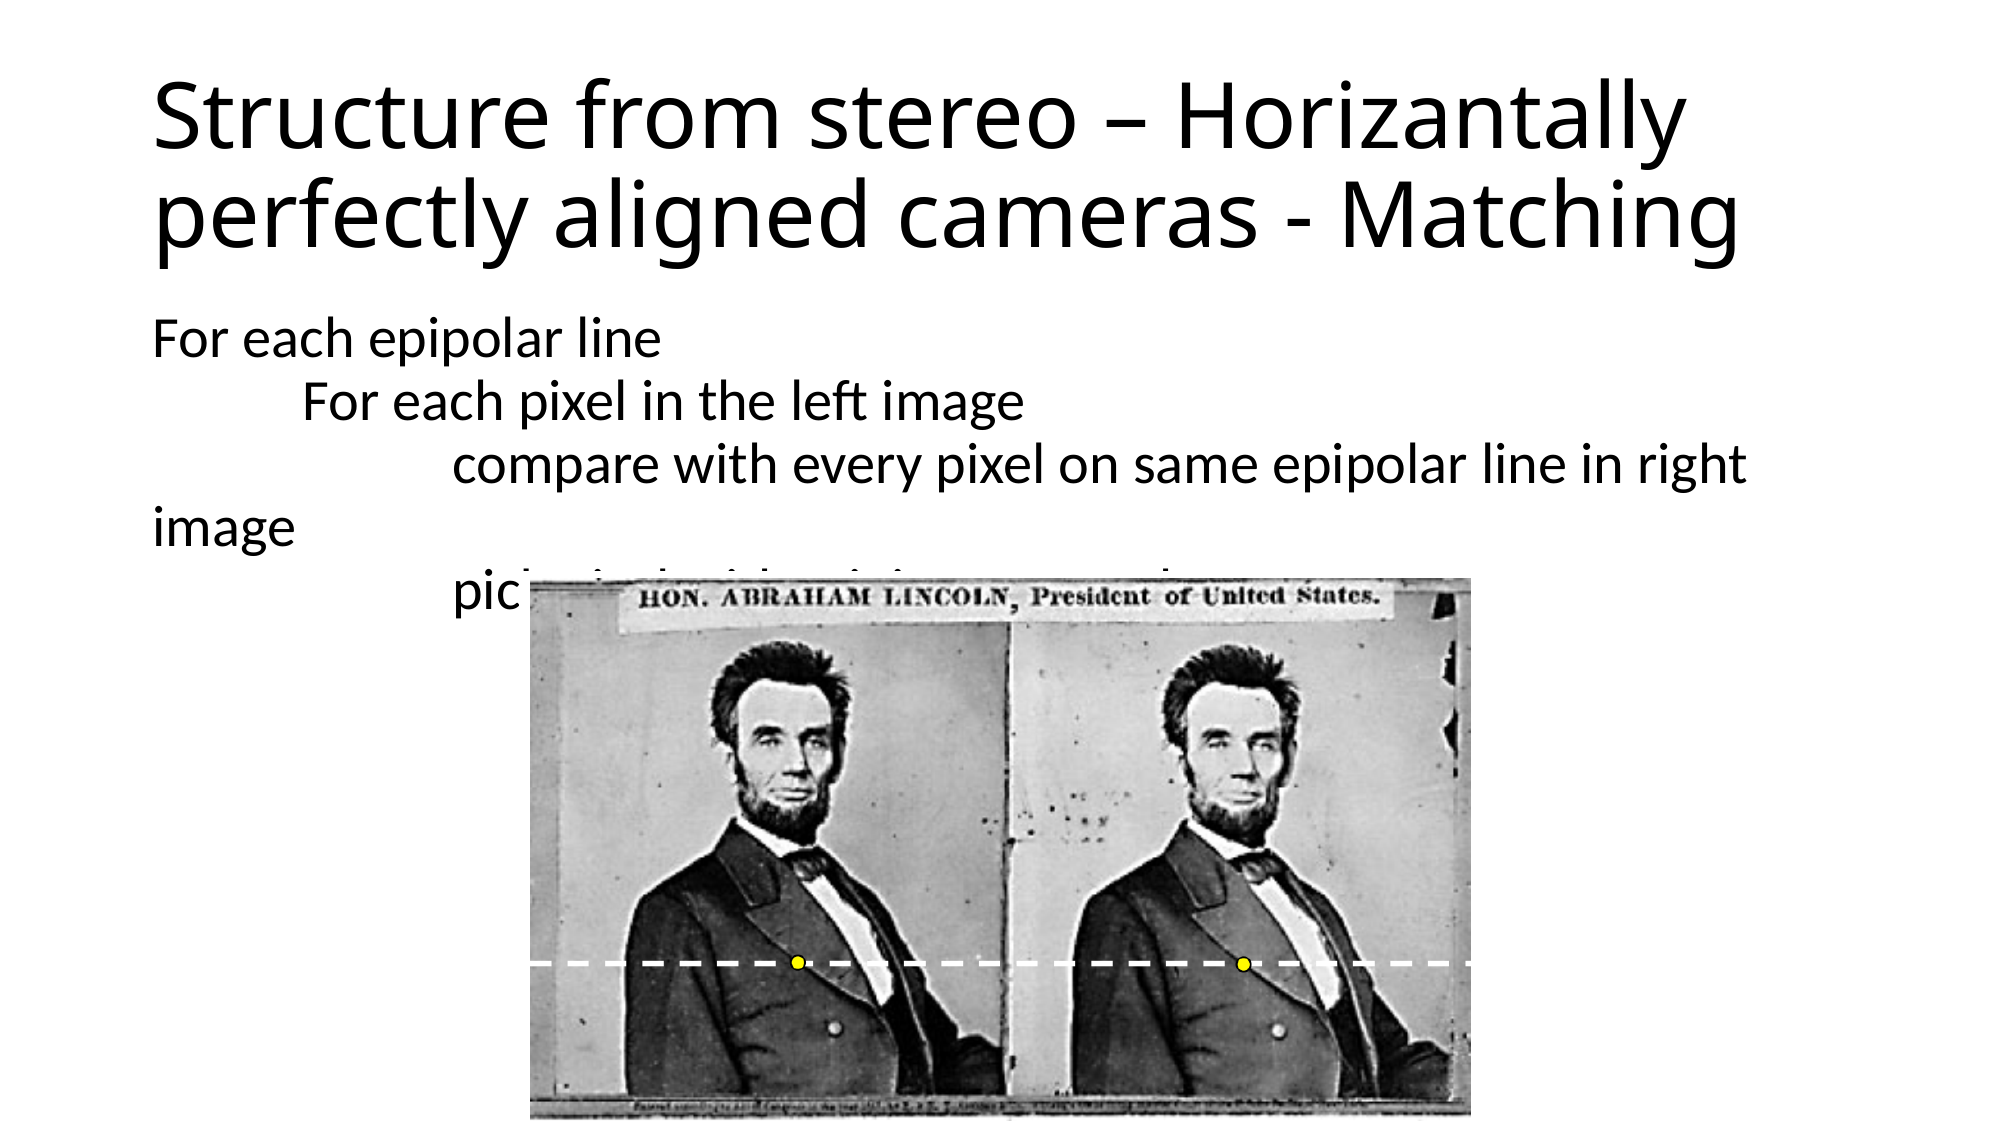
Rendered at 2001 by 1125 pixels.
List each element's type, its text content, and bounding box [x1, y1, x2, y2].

picture [519, 571, 1481, 1125]
title Structure from stereo – Horizantally perfectly aligned cameras - Matching [137, 59, 1863, 278]
list For each epipolar line For each pixel in the left image compare with every pixel on same epipolar line in right image pick pixel with minimum match cost [137, 299, 1863, 1014]
